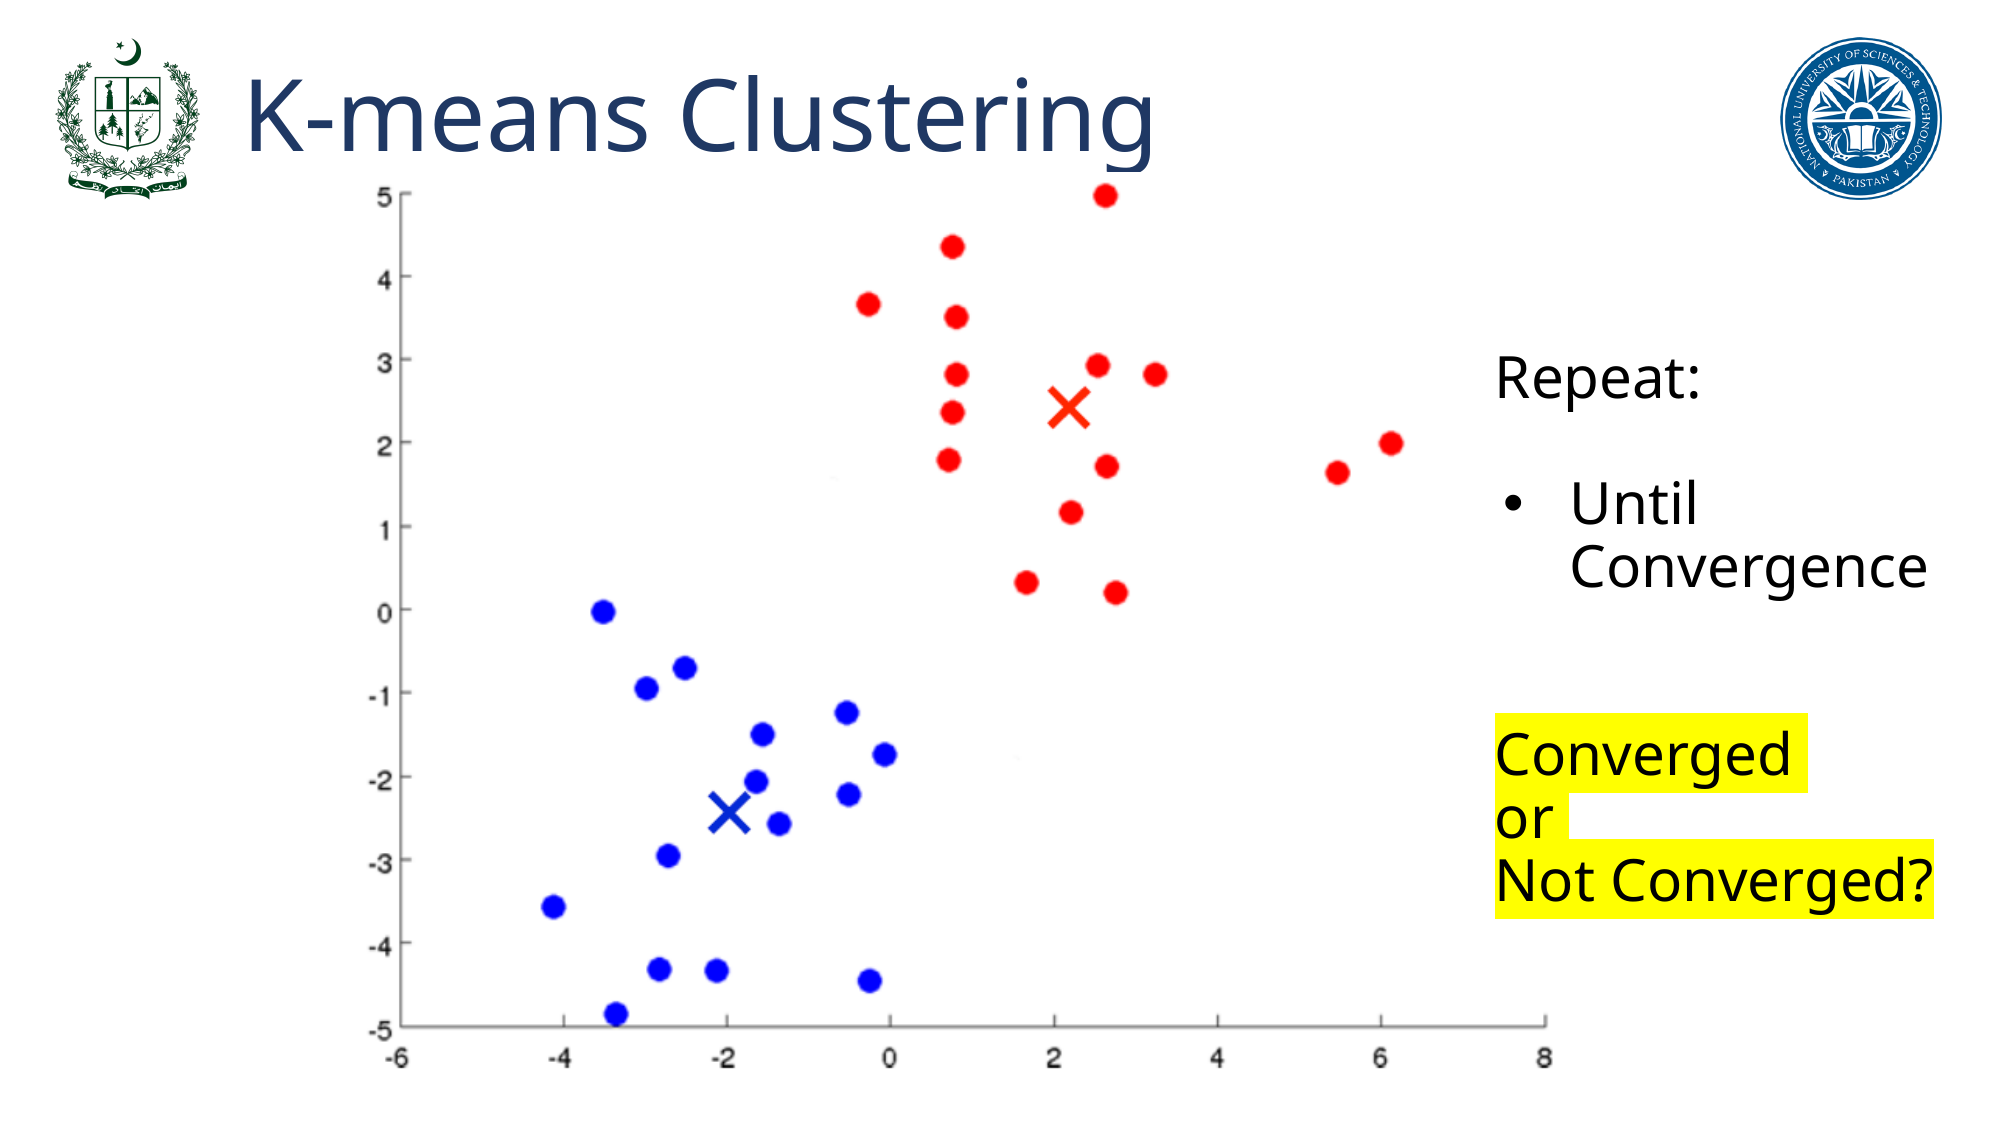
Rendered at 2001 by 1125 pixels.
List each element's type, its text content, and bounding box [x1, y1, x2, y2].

list Repeat: Until Convergence Converged or Not Converged? [1615, 340, 2000, 975]
title K-means Clustering [227, 9, 1753, 228]
picture [315, 171, 1612, 1090]
picture [1780, 37, 1942, 200]
picture [55, 38, 200, 200]
